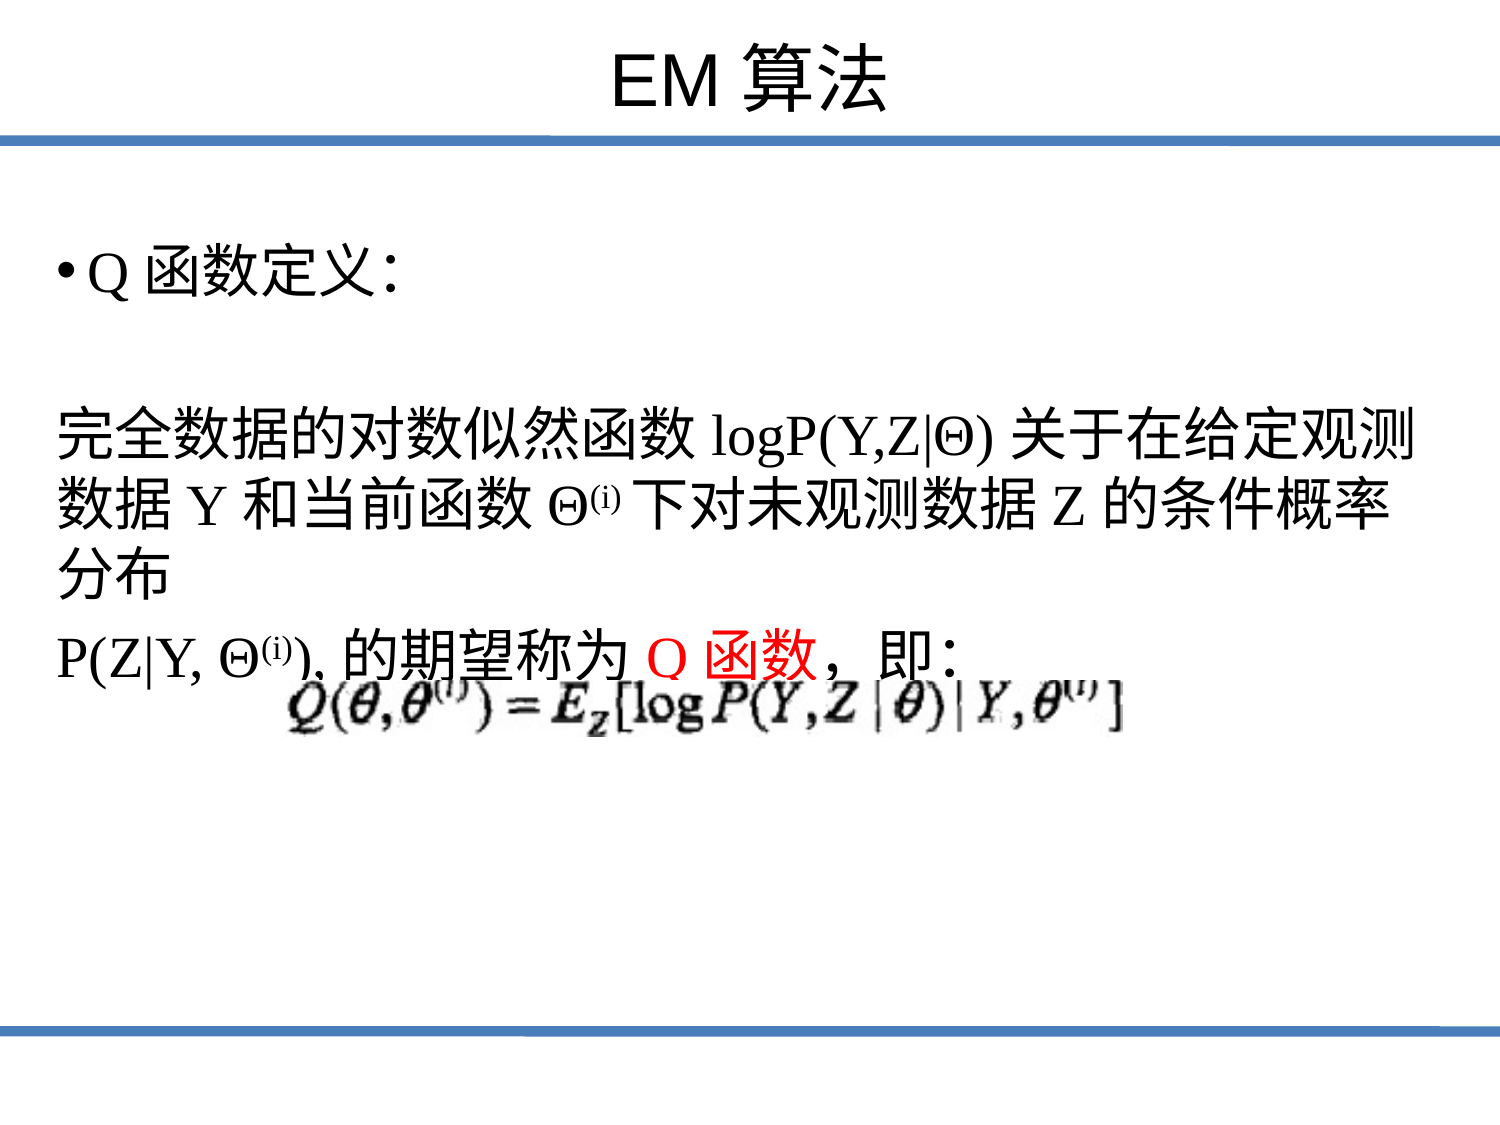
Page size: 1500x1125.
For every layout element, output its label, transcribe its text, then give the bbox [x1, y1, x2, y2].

picture [284, 680, 1123, 737]
list Q函数定义： 完全数据的对数似然函数logP(Y,Z|Θ)关于在给定观测数据Y和当前函数Θ(i)下对未观测数据Z的条件概率分布 P(Z|Y, Θ(i)),的期望称为Q函数，即： [41, 227, 1459, 725]
title EM算法 [75, 23, 1425, 129]
